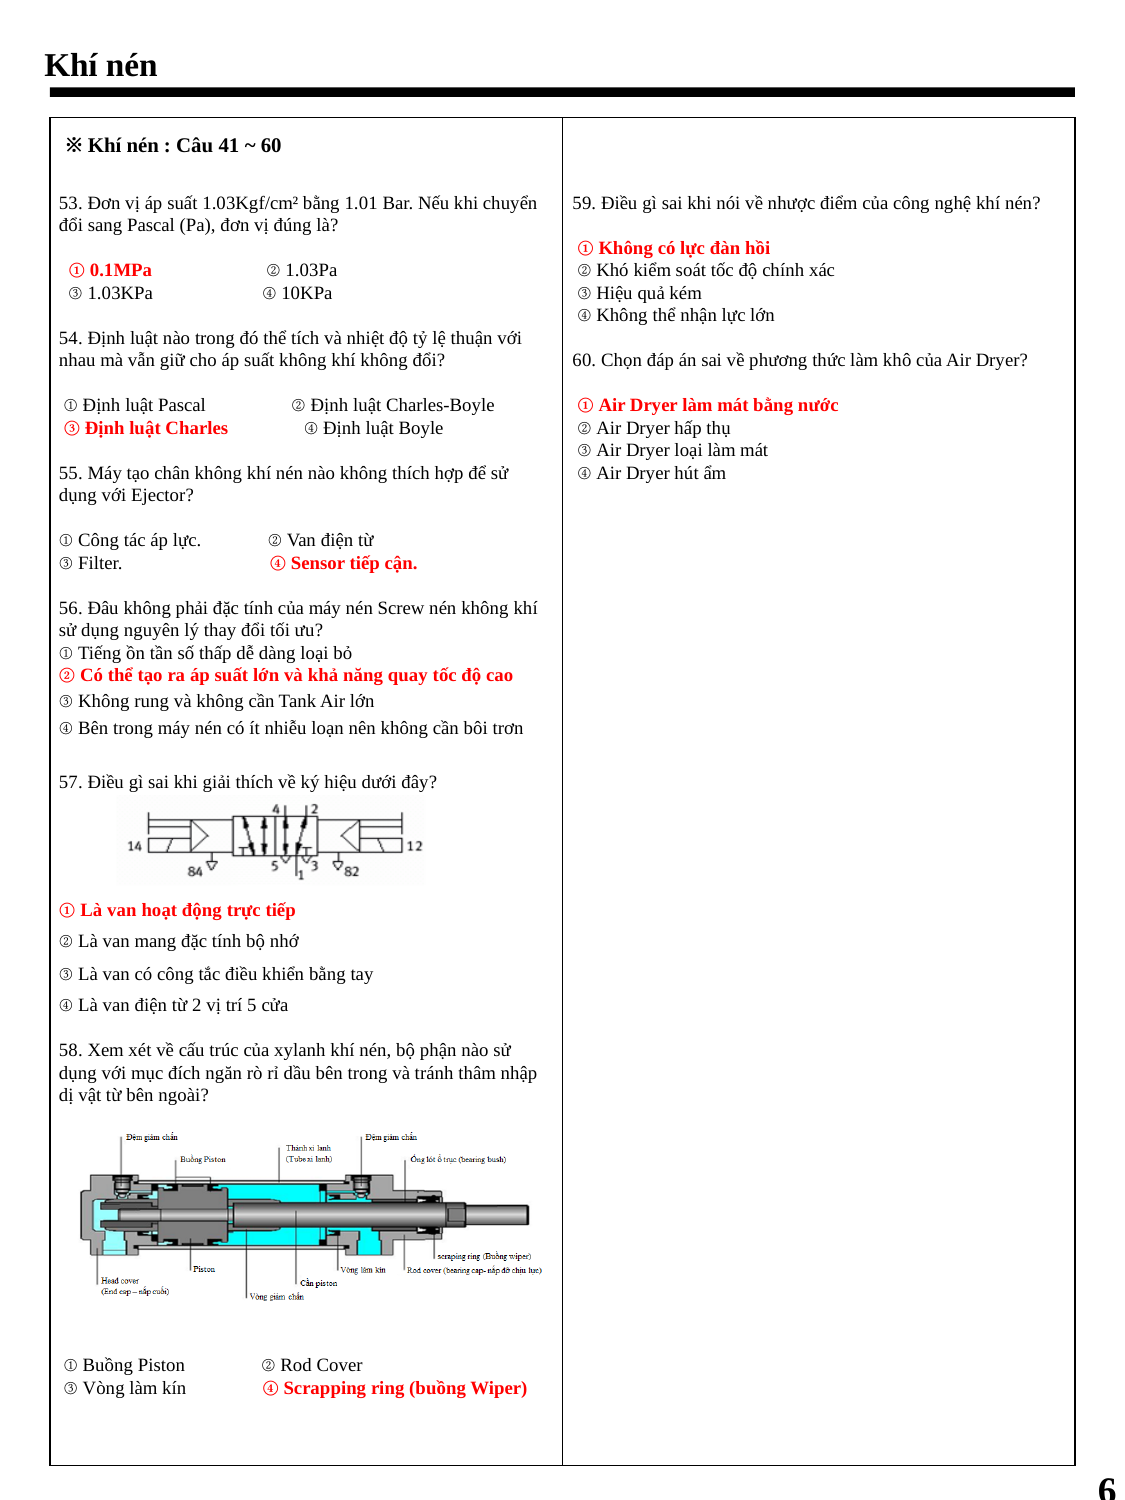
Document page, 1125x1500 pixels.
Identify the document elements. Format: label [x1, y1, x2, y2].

picture [62, 1124, 561, 1313]
text_box [29, 36, 173, 91]
picture [112, 794, 440, 890]
text_box [1083, 1458, 1118, 1500]
text_box [44, 117, 1077, 1473]
